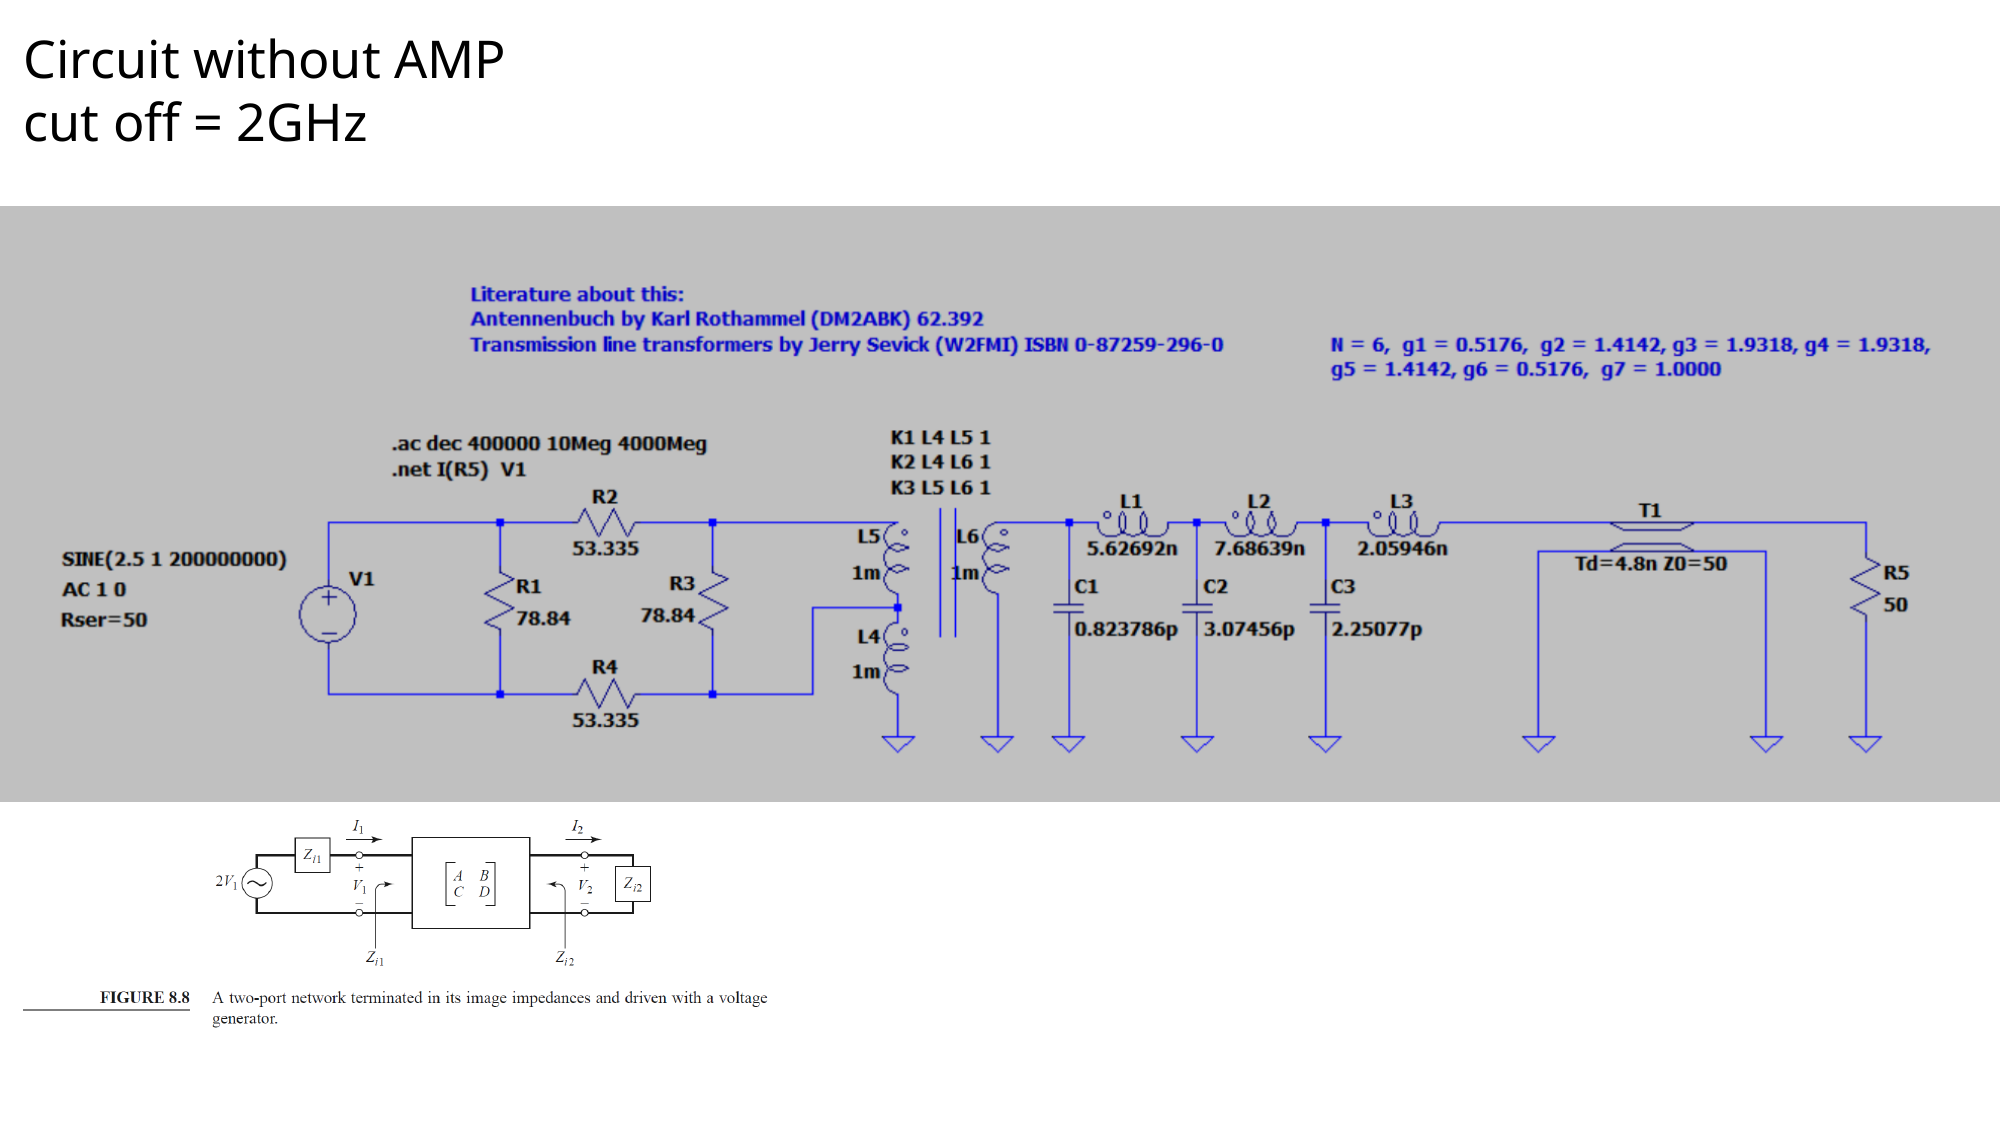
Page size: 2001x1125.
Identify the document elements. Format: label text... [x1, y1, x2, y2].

picture [0, 206, 2000, 1069]
text_box Circuit without AMP cut off = 2GHz [8, 19, 522, 159]
